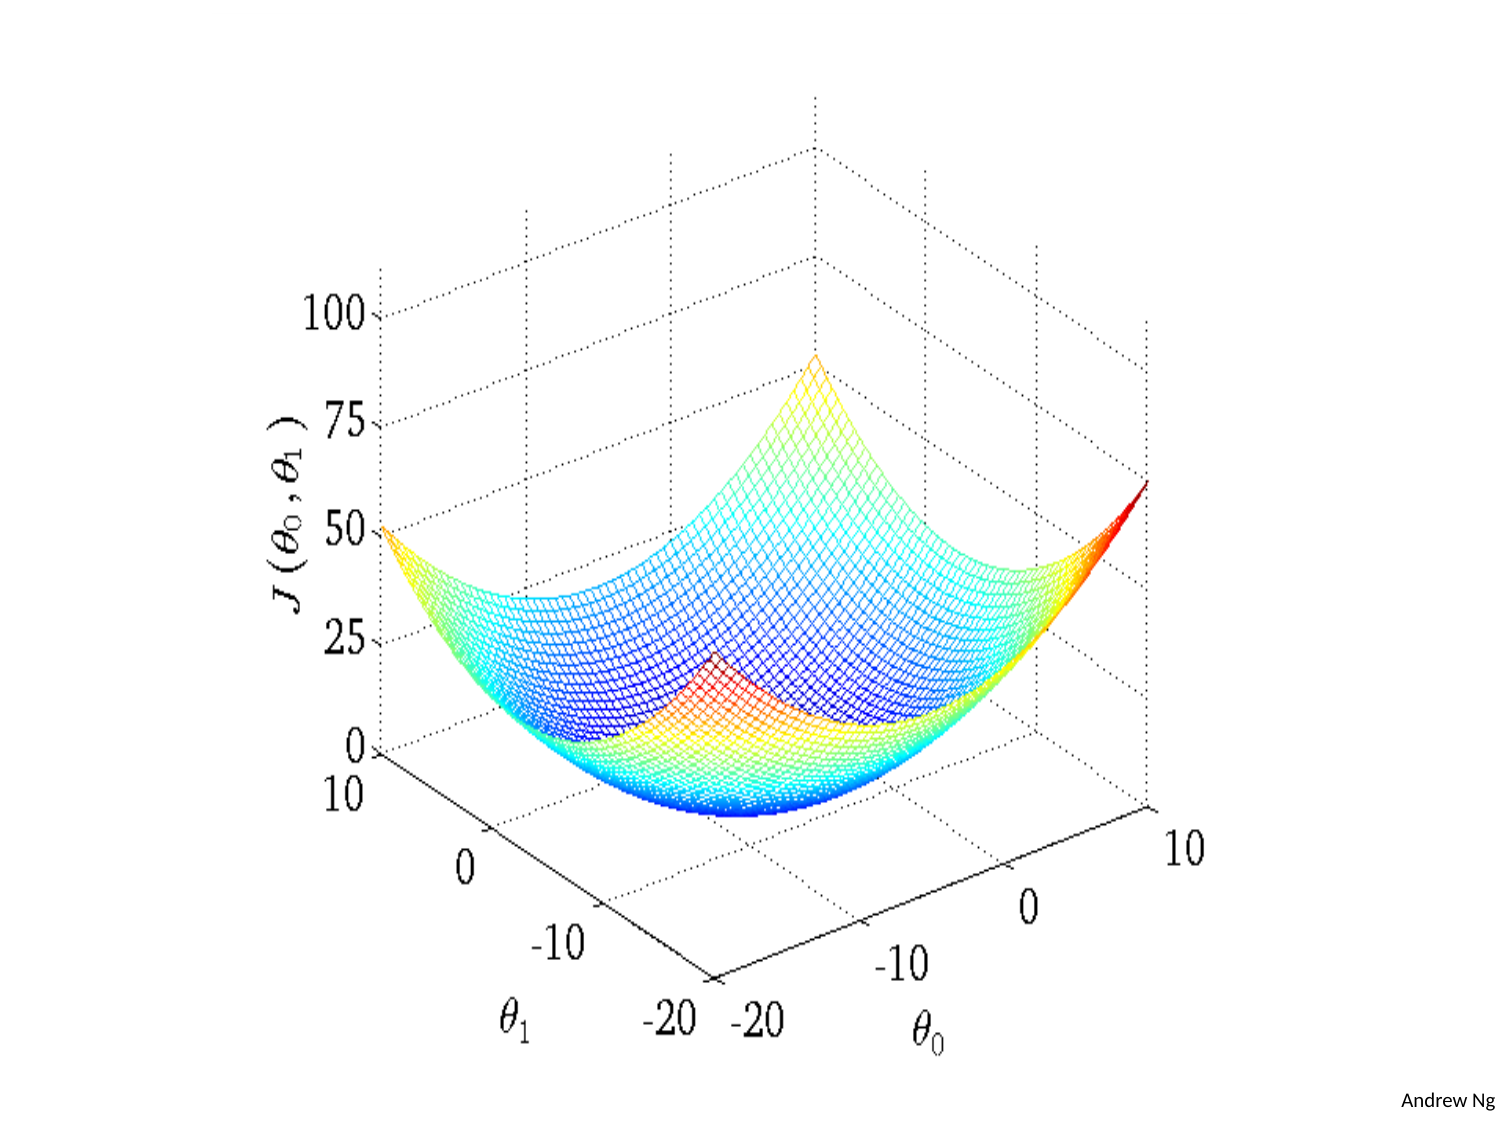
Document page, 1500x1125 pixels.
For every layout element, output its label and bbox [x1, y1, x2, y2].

picture [212, 12, 1248, 1096]
